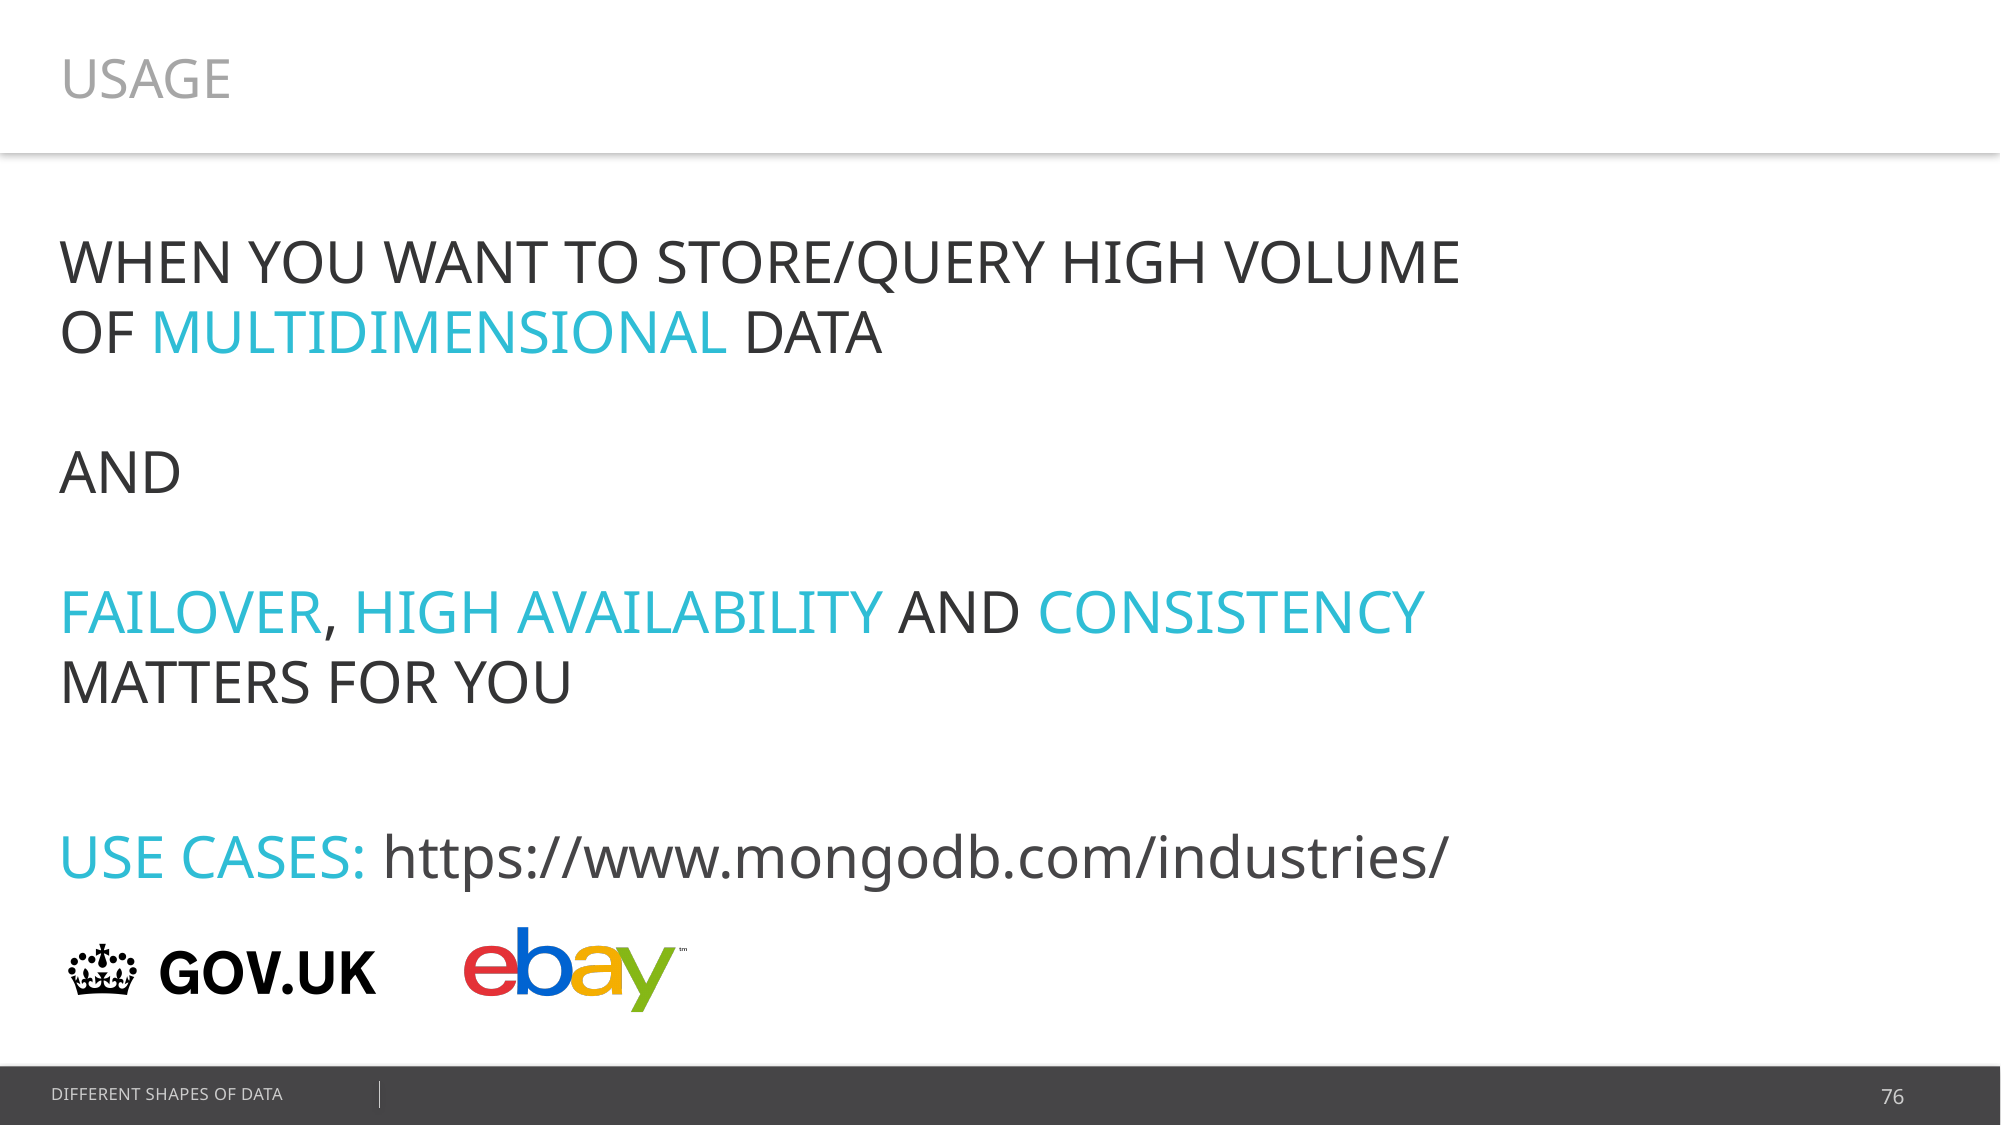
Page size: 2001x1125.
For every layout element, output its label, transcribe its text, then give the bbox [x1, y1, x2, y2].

text_box WHEN YOU WANT TO STORE/QUERY HIGH VOLUME OF MULTIDIMENSIONAL DATA AND FAILOVER, HIGH AVAILABILITY AND CONSISTENCY MATTERS FOR YOU [44, 217, 1508, 723]
picture [453, 915, 699, 1023]
picture [67, 942, 378, 996]
list USAGE [0, 0, 2000, 153]
text_box USE CASES: https://www.mongodb.com/industries/ [44, 812, 1725, 968]
